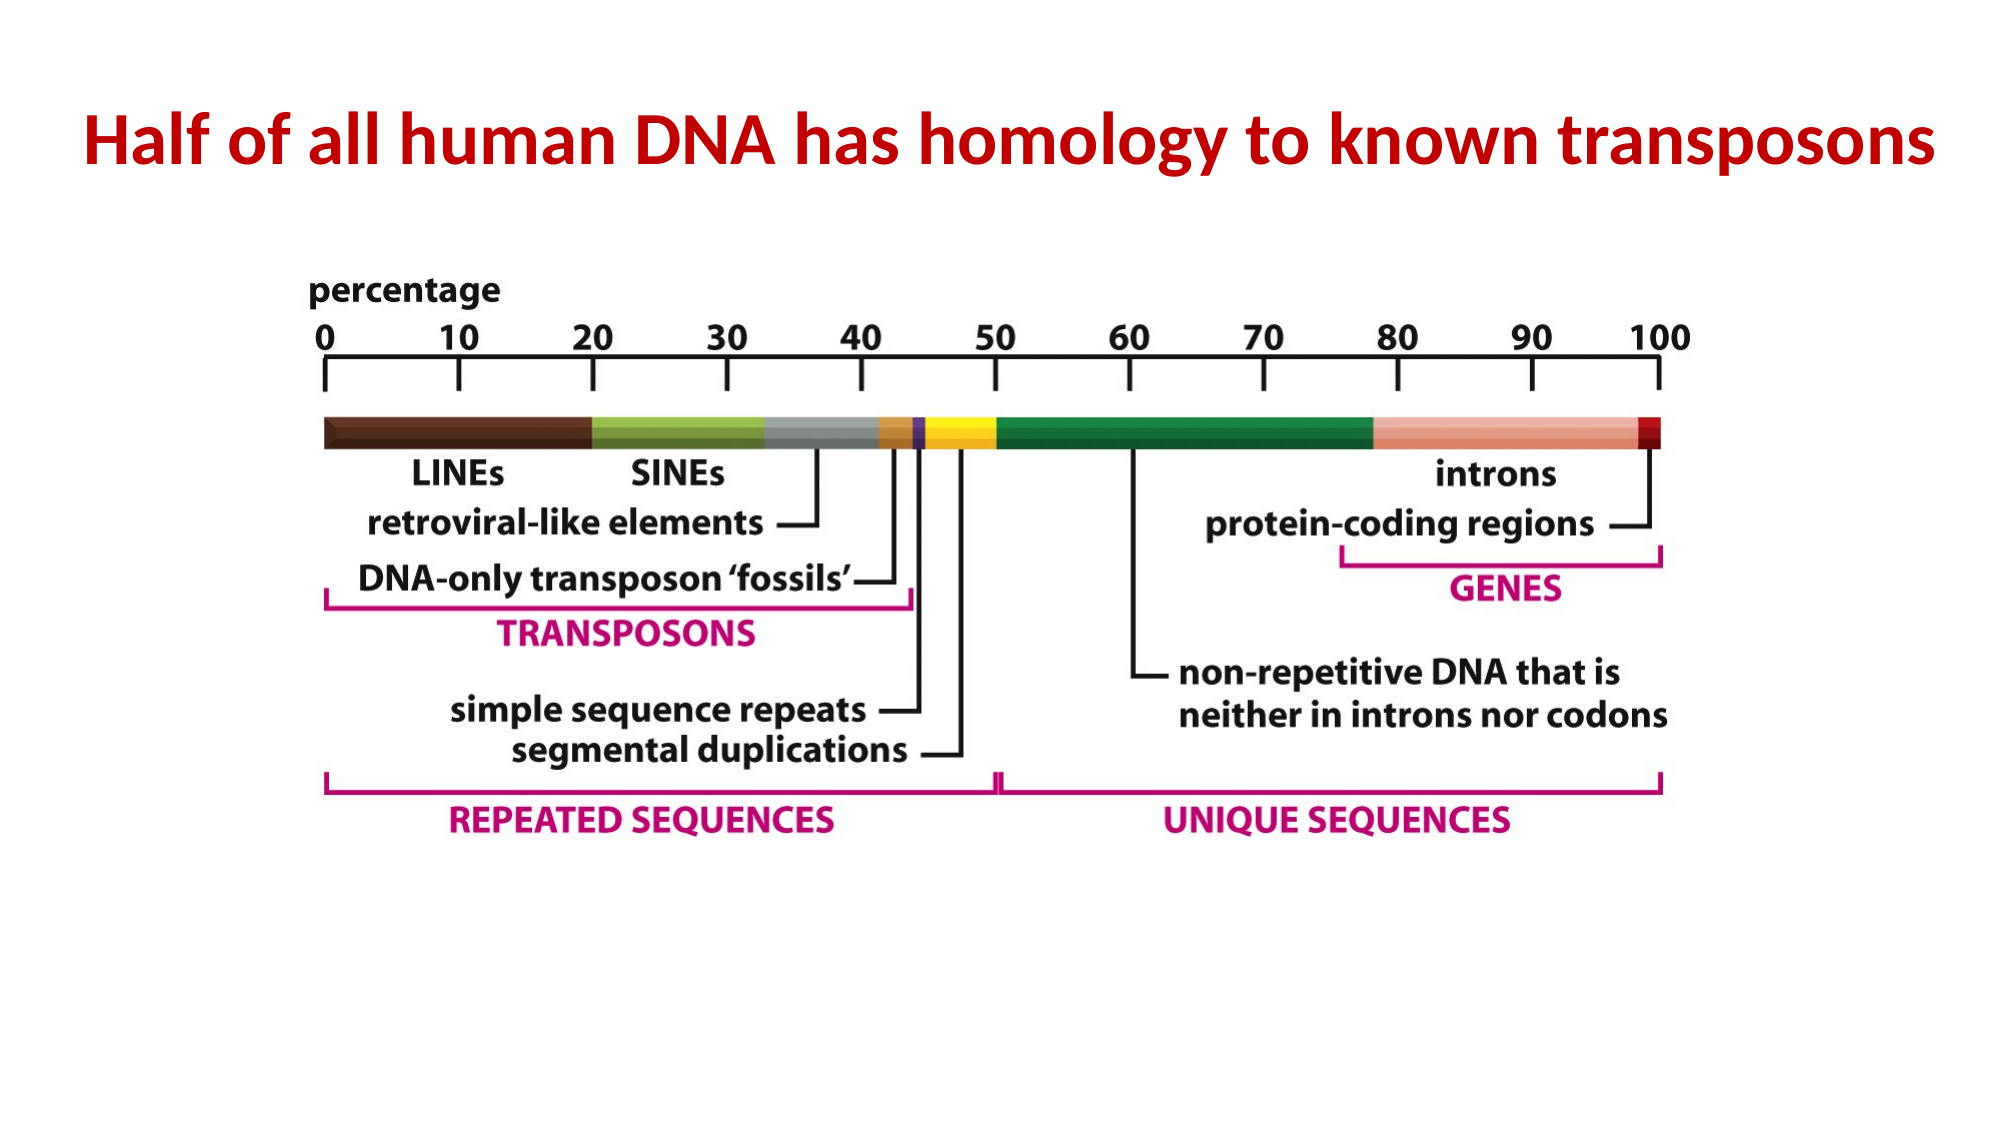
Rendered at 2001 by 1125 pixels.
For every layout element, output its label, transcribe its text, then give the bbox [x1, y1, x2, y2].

picture [299, 263, 1701, 862]
text_box Half of all human DNA has homology to known transposons [68, 82, 1973, 189]
